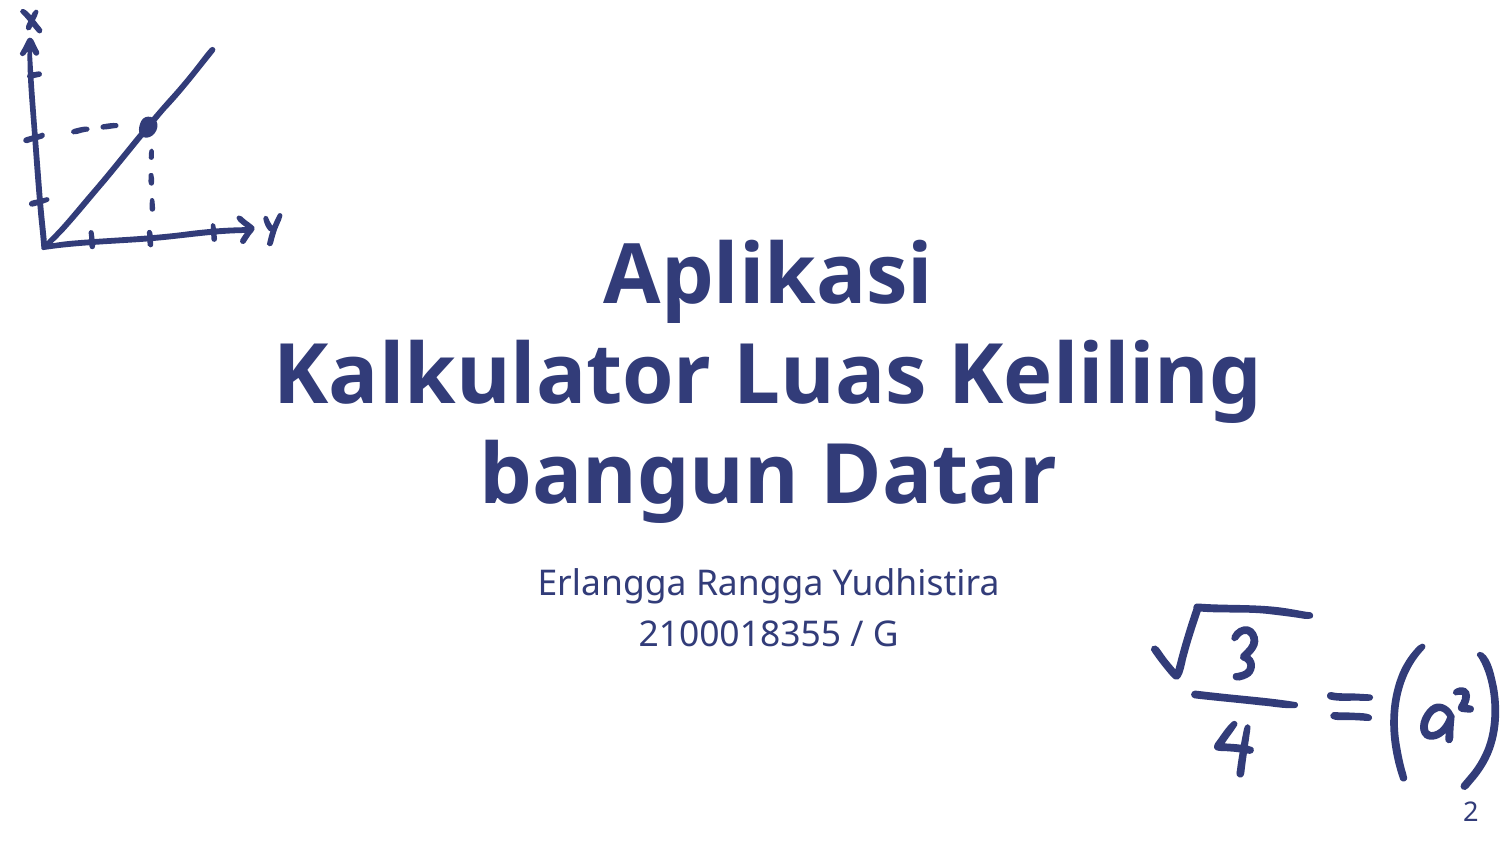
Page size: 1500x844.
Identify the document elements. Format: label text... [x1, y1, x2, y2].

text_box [19, 8, 283, 251]
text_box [1144, 614, 1500, 790]
slide_number 2 [1403, 798, 1494, 844]
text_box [188, 220, 1349, 655]
